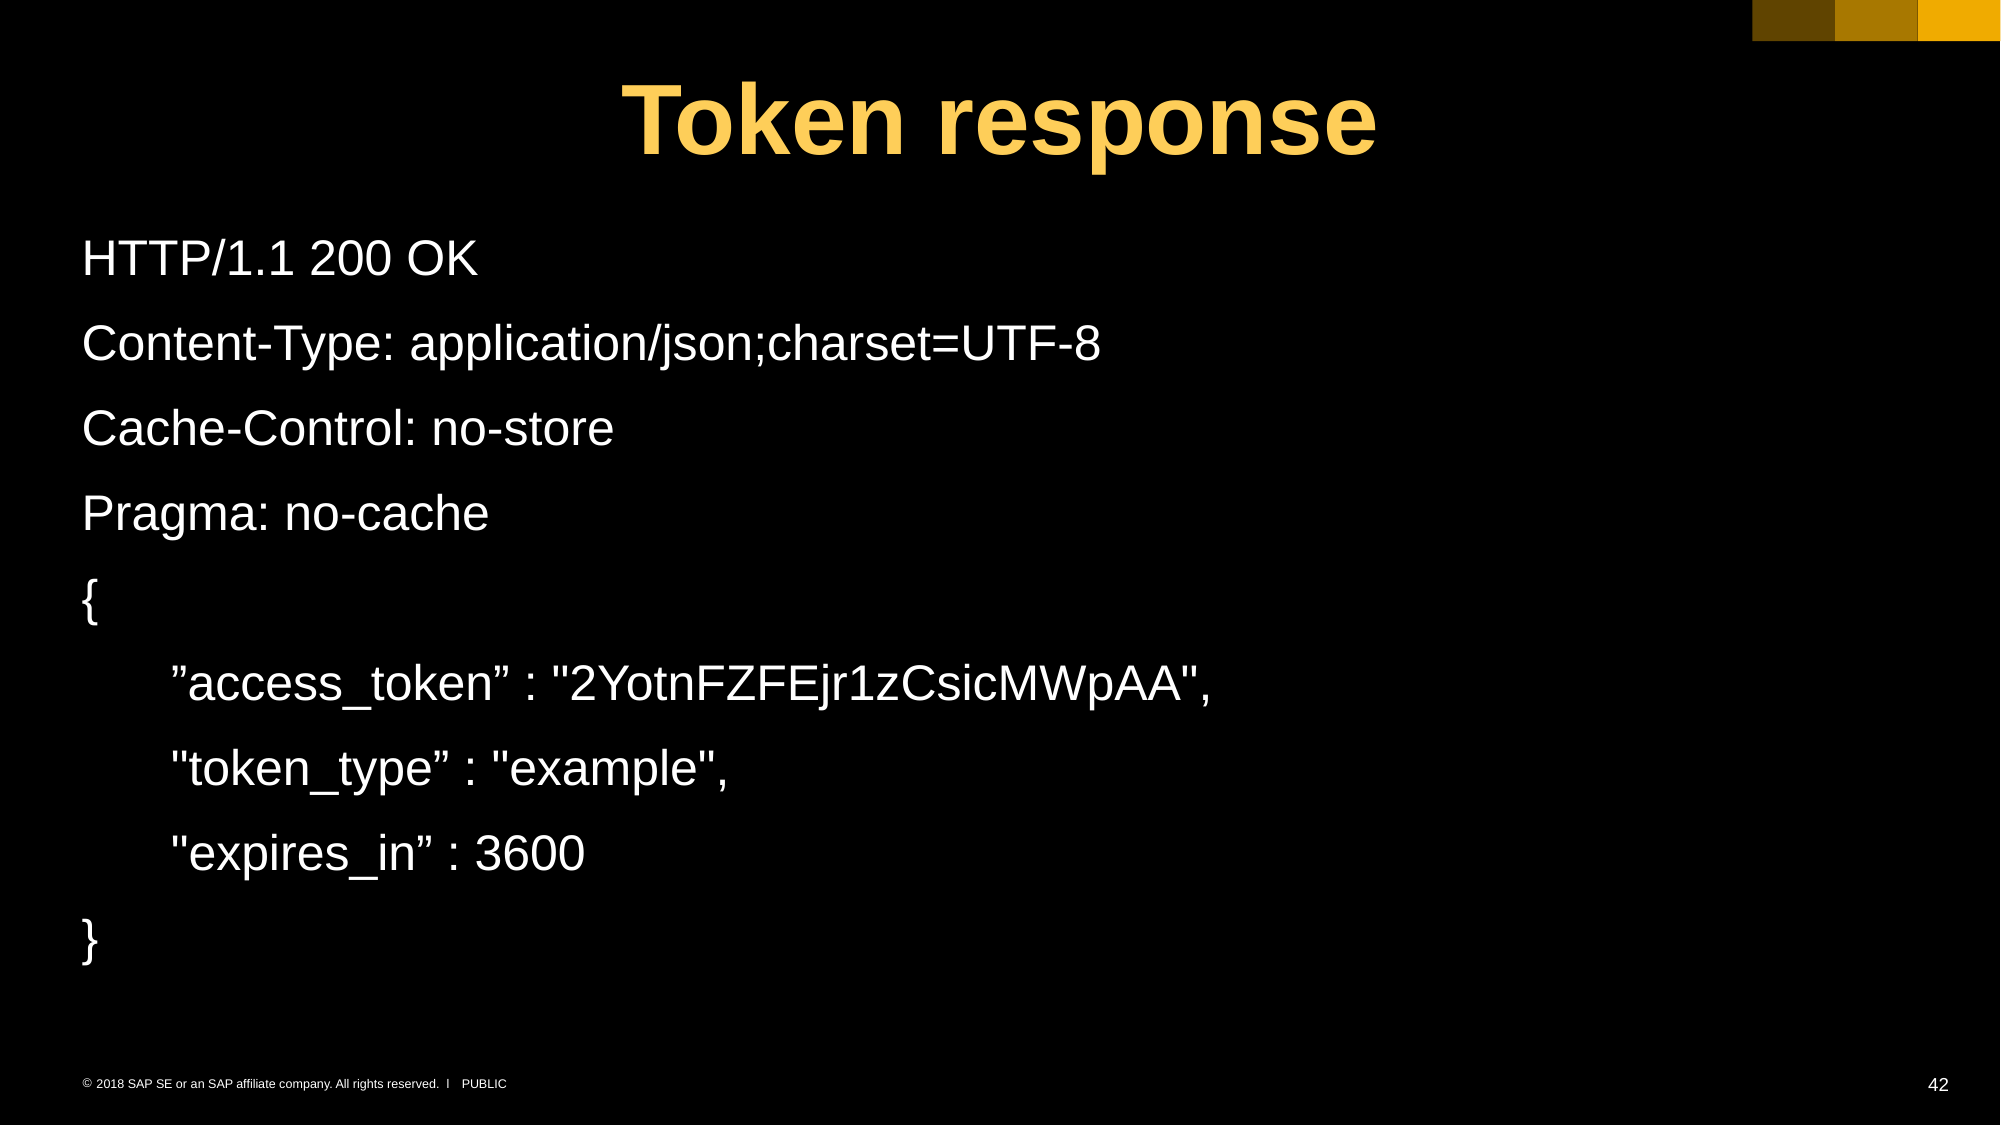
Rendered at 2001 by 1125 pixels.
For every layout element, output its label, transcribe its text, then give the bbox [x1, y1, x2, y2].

text_box Token response [81, 46, 1919, 182]
text_box HTTP/1.1 200 OK Content-Type: application/json;charset=UTF-8 Cache-Control: no-store Pragma: no-cache { ”access_token” : "2YotnFZFEjr1zCsicMWpAA", "token_type” : "example", "expires_in” : 3600 } [81, 225, 1228, 966]
